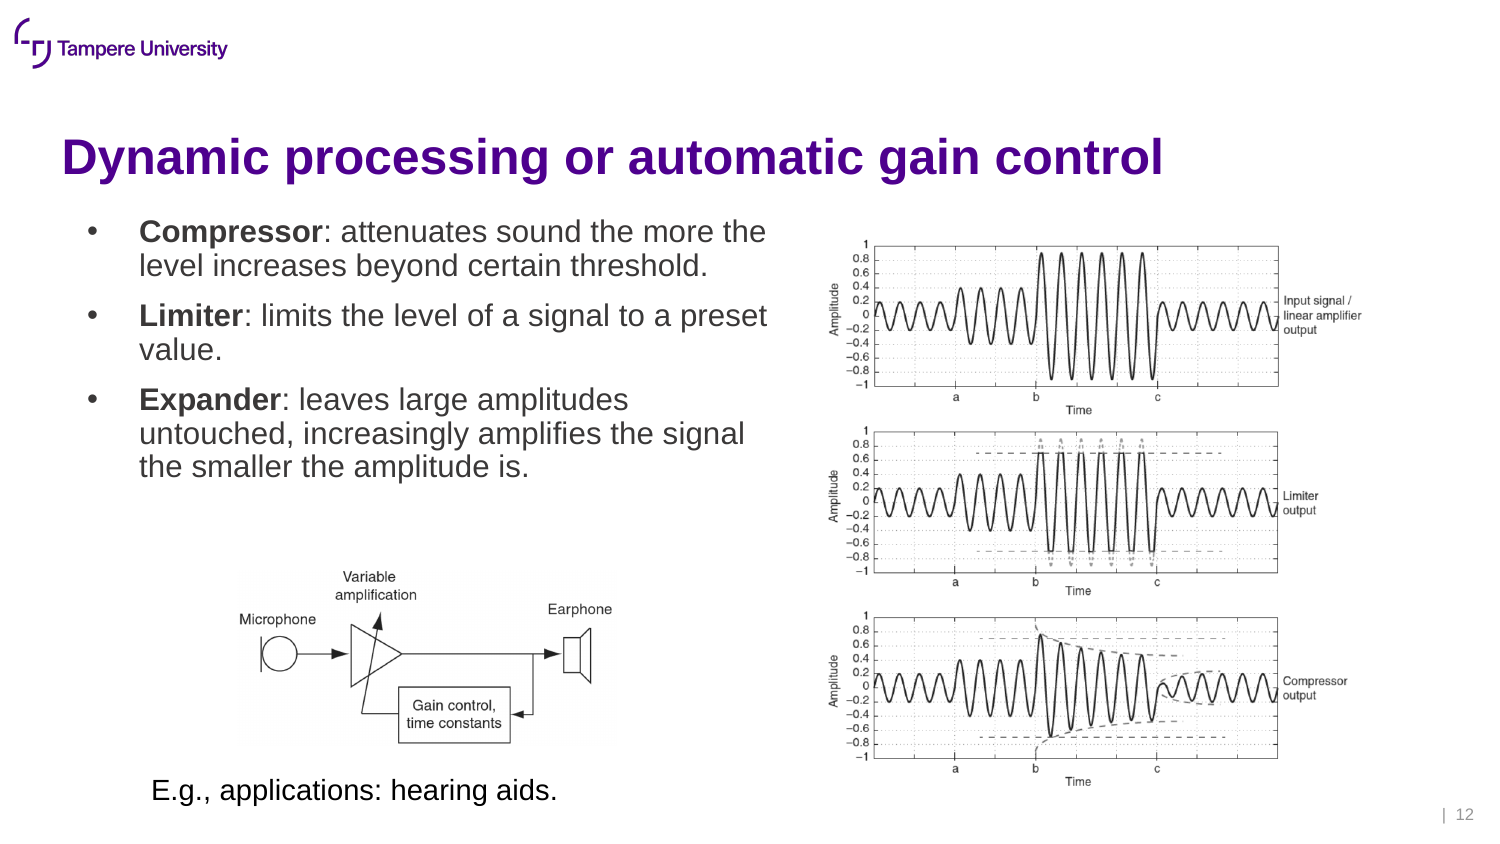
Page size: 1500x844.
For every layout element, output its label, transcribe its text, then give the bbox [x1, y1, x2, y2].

picture [237, 570, 617, 746]
slide_number | 12 [1439, 798, 1486, 830]
list Compressor: attenuates sound the more the level increases beyond certain threshold. Limiter: limits the level of a signal to a preset value. Expander: leaves large amplitudes untouched, increasingly amplifies the signal the smaller the amplitude is. [52, 210, 801, 746]
picture [3, 4, 241, 80]
picture [818, 217, 1364, 790]
text_box E.g., applications: hearing aids. [136, 763, 661, 814]
title Dynamic processing or automatic gain control [50, 112, 1345, 192]
